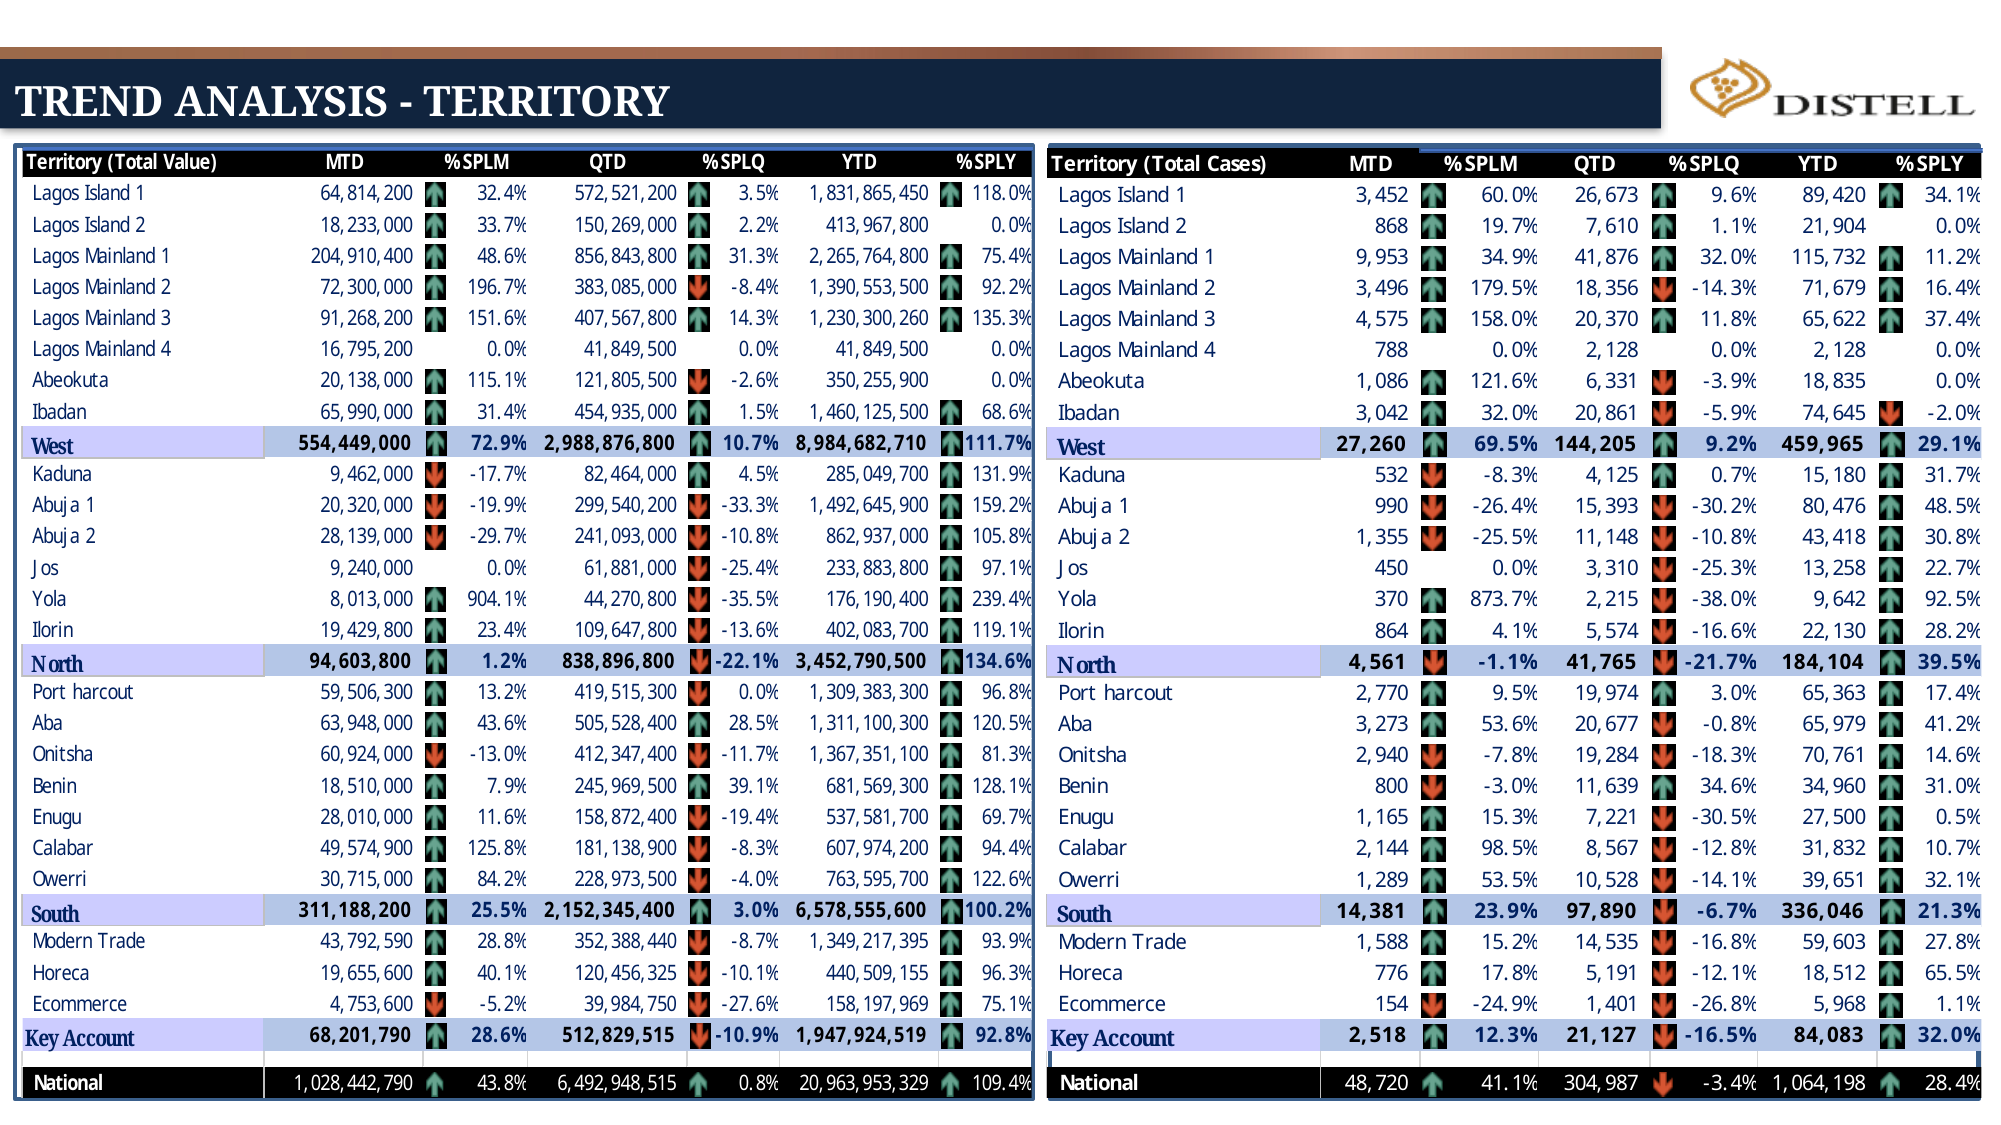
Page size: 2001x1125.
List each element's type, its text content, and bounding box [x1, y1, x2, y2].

picture [1690, 58, 1976, 118]
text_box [21, 145, 1034, 1100]
text_box [13, 143, 1035, 1101]
picture [0, 47, 1662, 59]
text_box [1045, 146, 1983, 1100]
text_box Trend Analysis - Territory [0, 67, 1661, 119]
